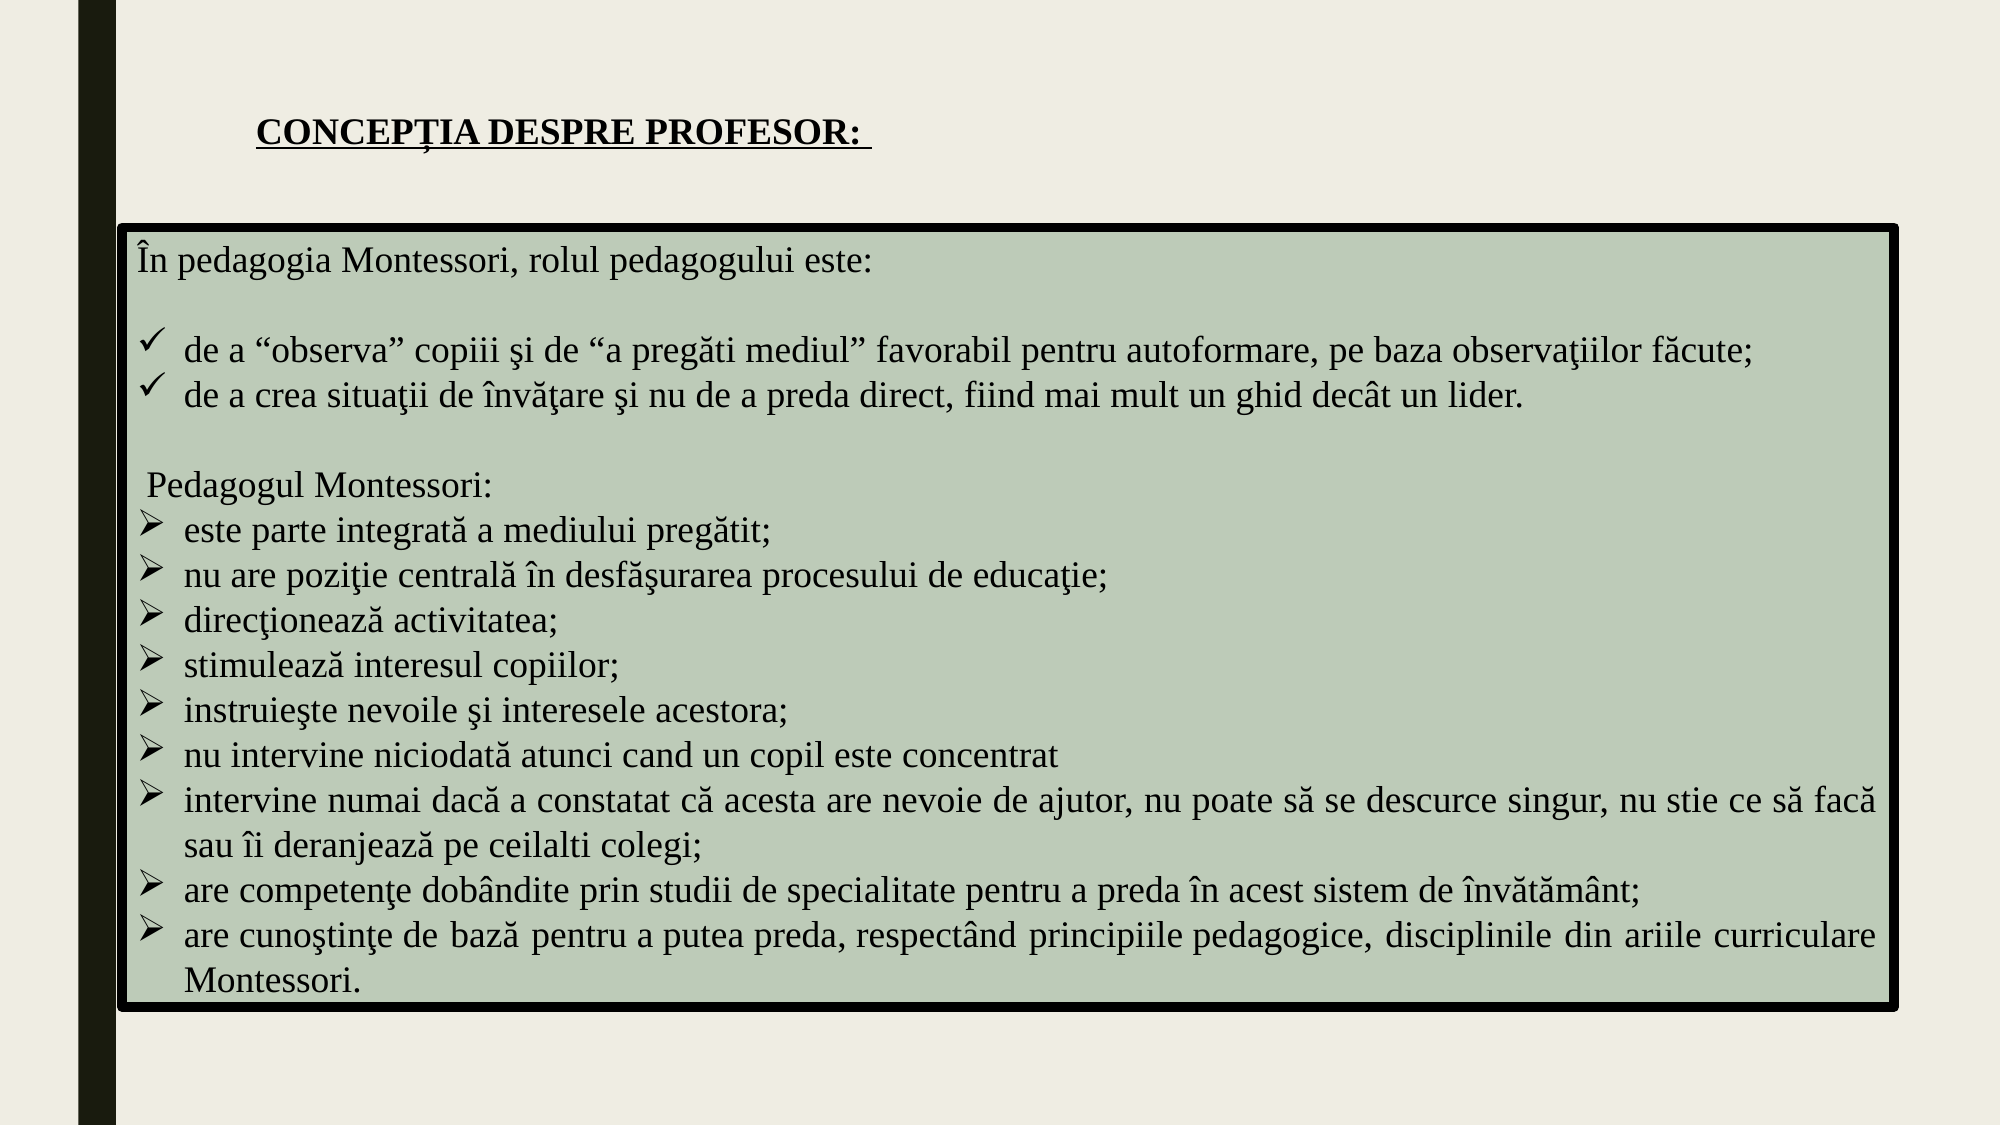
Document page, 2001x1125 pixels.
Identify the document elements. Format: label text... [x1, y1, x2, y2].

text_box În pedagogia Montessori, rolul pedagogului este: de a “observa” copiii şi de “a pregăti mediul” favorabil pentru autoformare, pe baza observaţiilor făcute; de a crea situaţii de învăţare şi nu de a preda direct, fiind mai mult un ghid decât un lider. Pedagogul Montessori: este parte integrată a mediului pregătit; nu are poziţie centrală în desfăşurarea procesului de educaţie; direcţionează activitatea; stimulează interesul copiilor; instruieşte nevoile şi interesele acestora; nu intervine niciodată atunci cand un copil este concentrat intervine numai dacă a constatat că acesta are nevoie de ajutor, nu poate să se descurce singur, nu stie ce să facă sau îi deranjează pe ceilalti colegi; are competenţe dobândite prin studii de specialitate pentru a preda în acest sistem de învătământ; are cunoştinţe de bază pentru a putea preda, respectând principiile pedagogice, disciplinile din ariile curriculare Montessori. [122, 227, 1895, 1007]
text_box CONCEPȚIA DESPRE PROFESOR: [240, 100, 887, 160]
